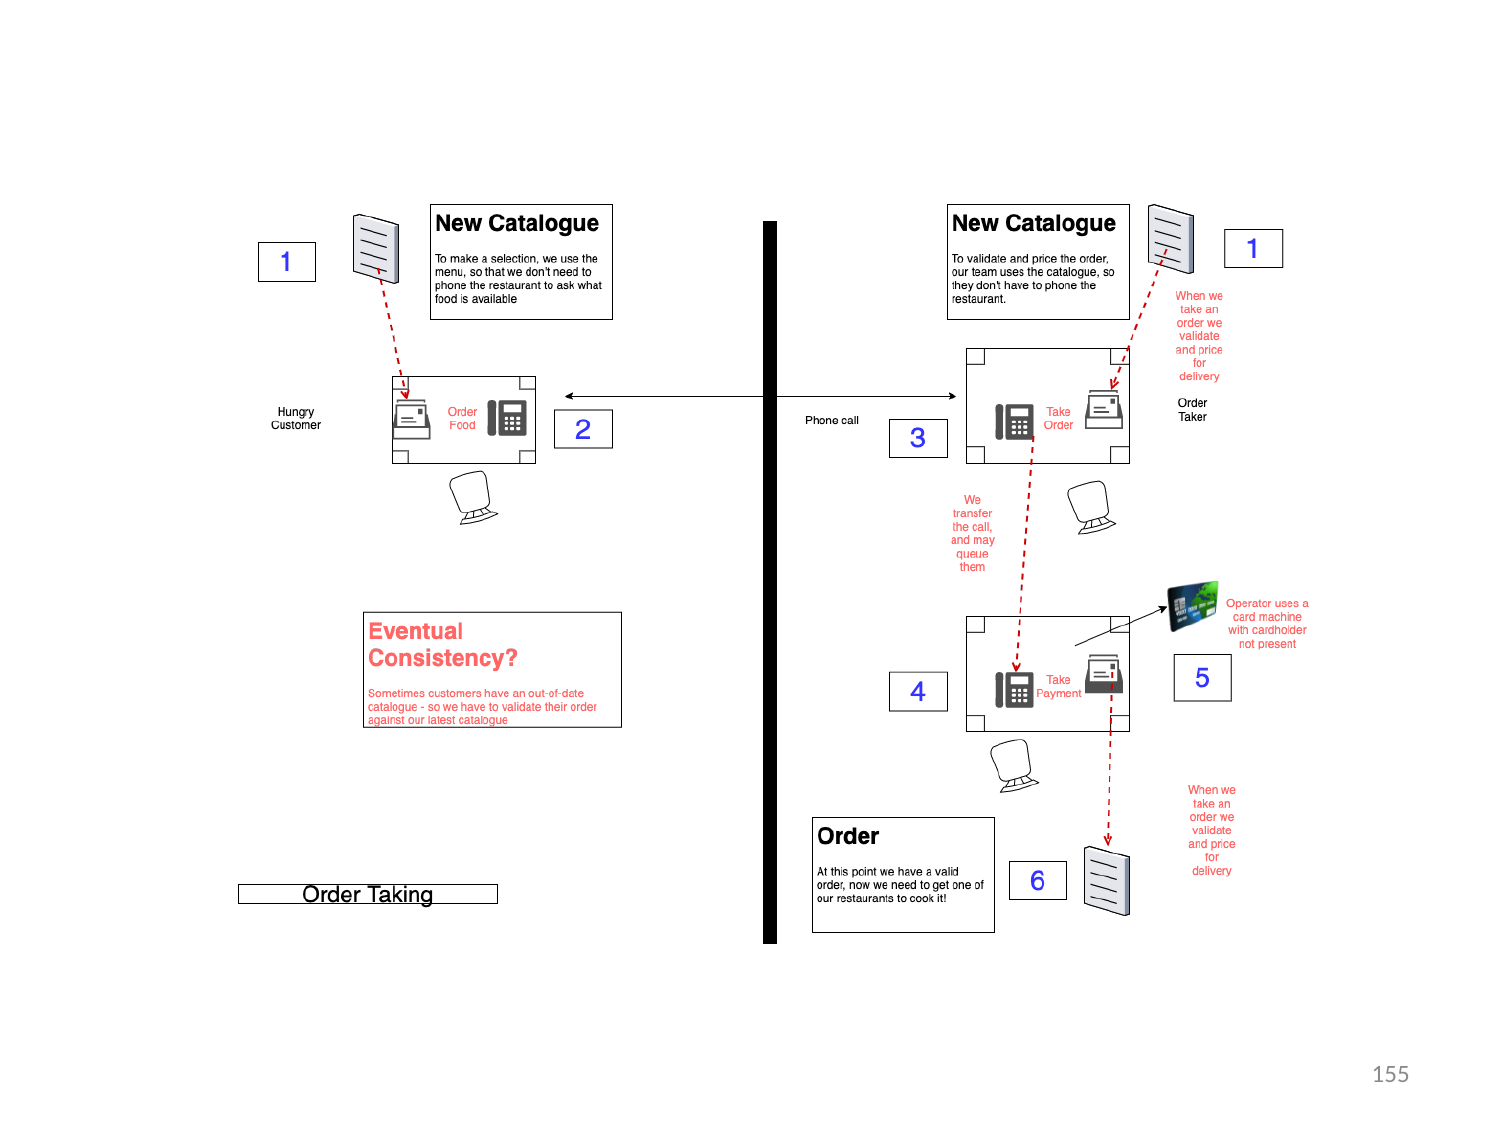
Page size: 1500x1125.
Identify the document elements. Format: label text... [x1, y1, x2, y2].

slide_number 155 [1074, 1042, 1425, 1103]
picture [238, 194, 1312, 944]
